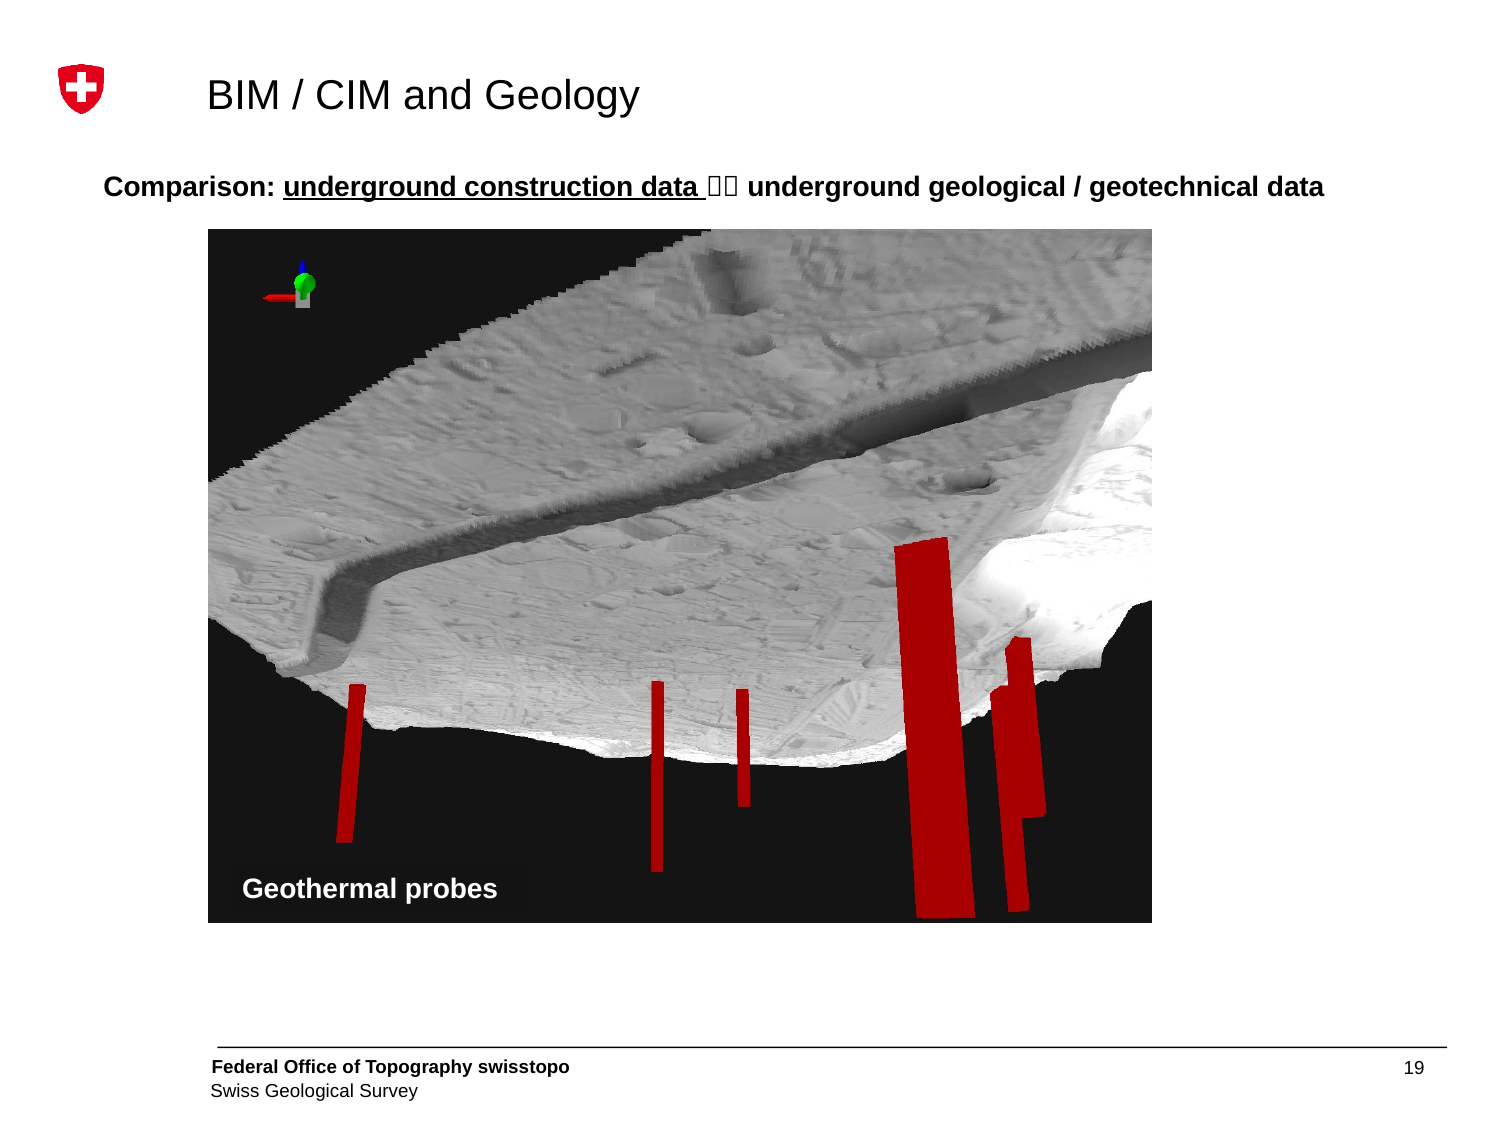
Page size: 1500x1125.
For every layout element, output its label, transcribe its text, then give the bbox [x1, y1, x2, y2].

picture [207, 228, 1152, 924]
text_box Comparison: underground construction data  underground geological / geotechnical data [88, 160, 1397, 210]
picture [58, 64, 104, 114]
text_box BIM / CIM and Geology [191, 60, 1450, 126]
